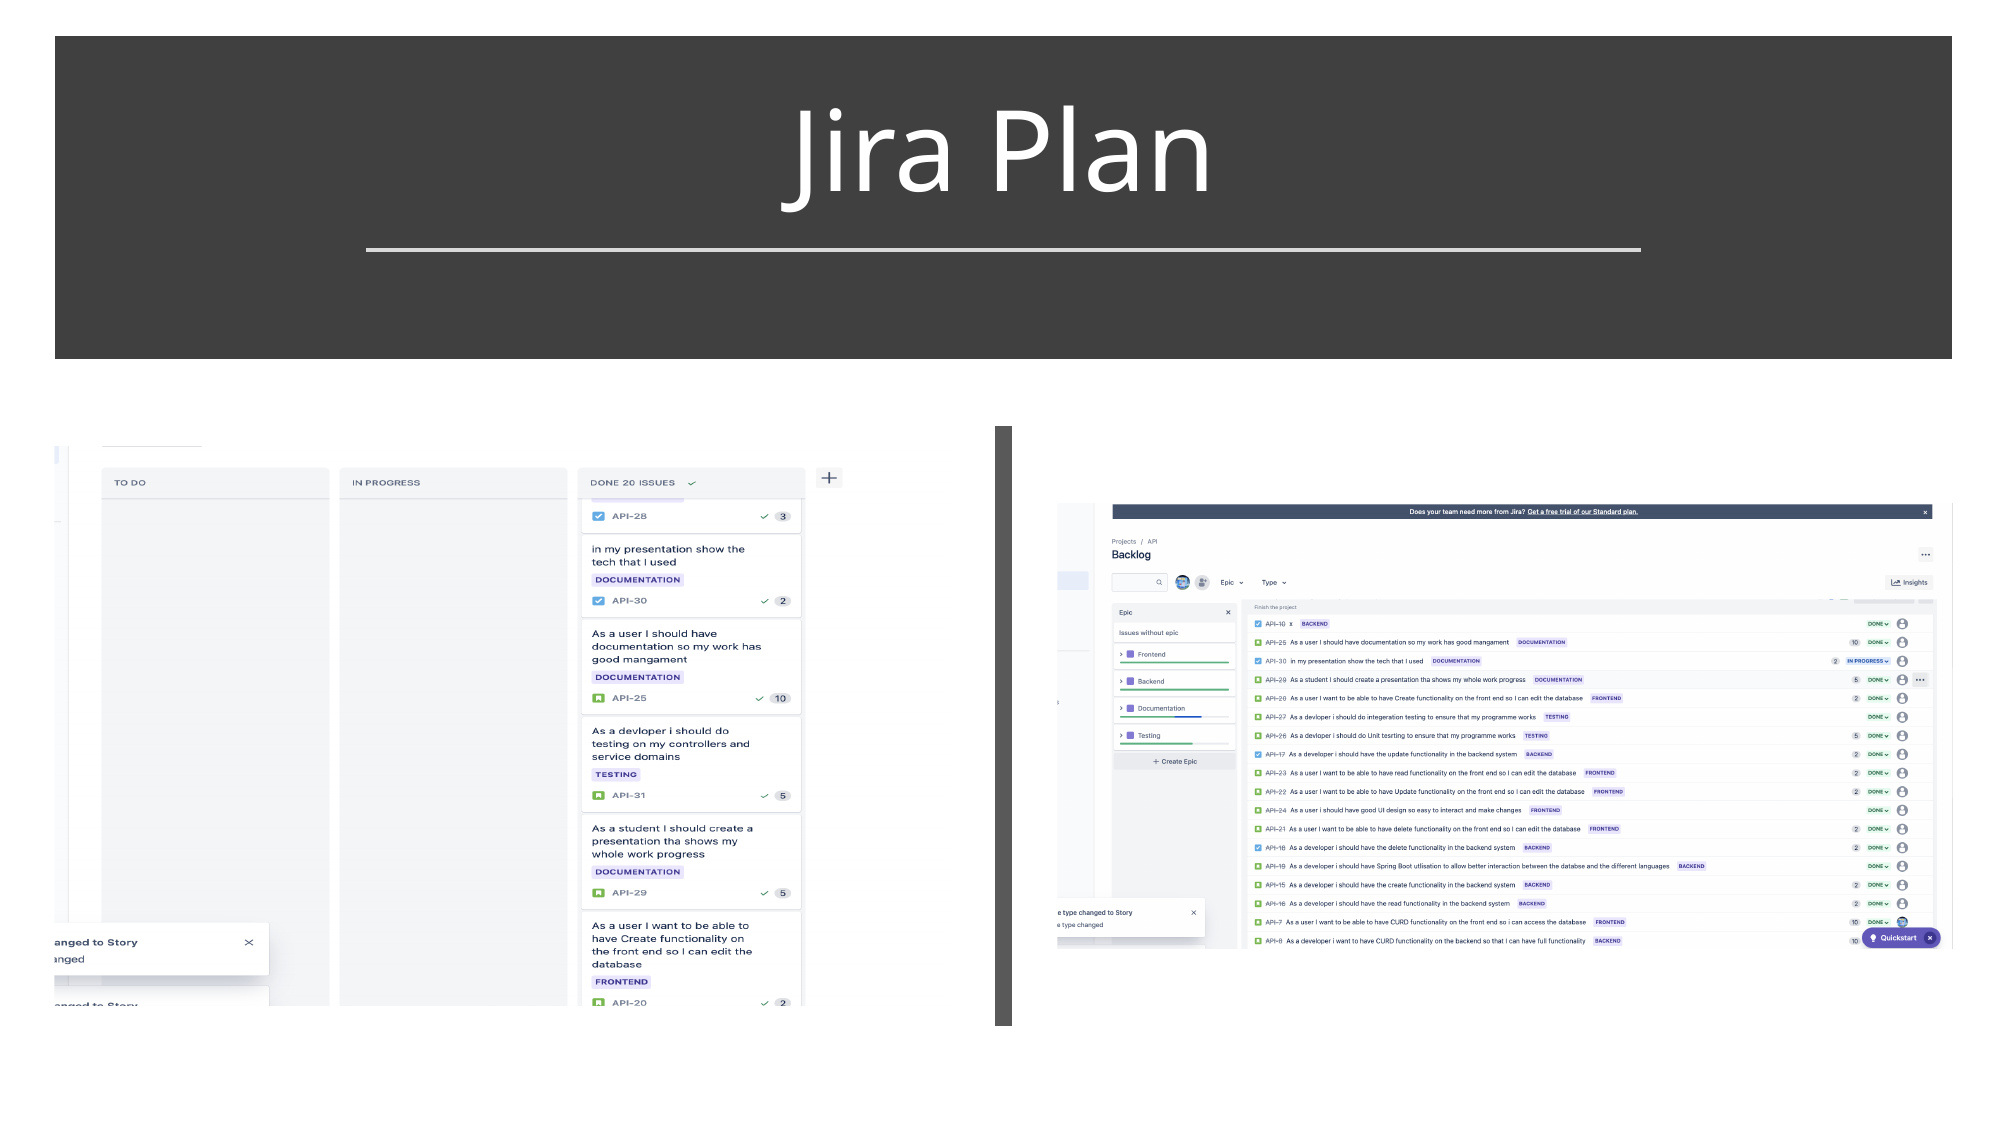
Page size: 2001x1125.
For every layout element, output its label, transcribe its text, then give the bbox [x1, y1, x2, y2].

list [1057, 503, 1953, 949]
picture [54, 446, 950, 1006]
text_box [64, 45, 1942, 350]
title Jira Plan [89, 71, 1917, 224]
